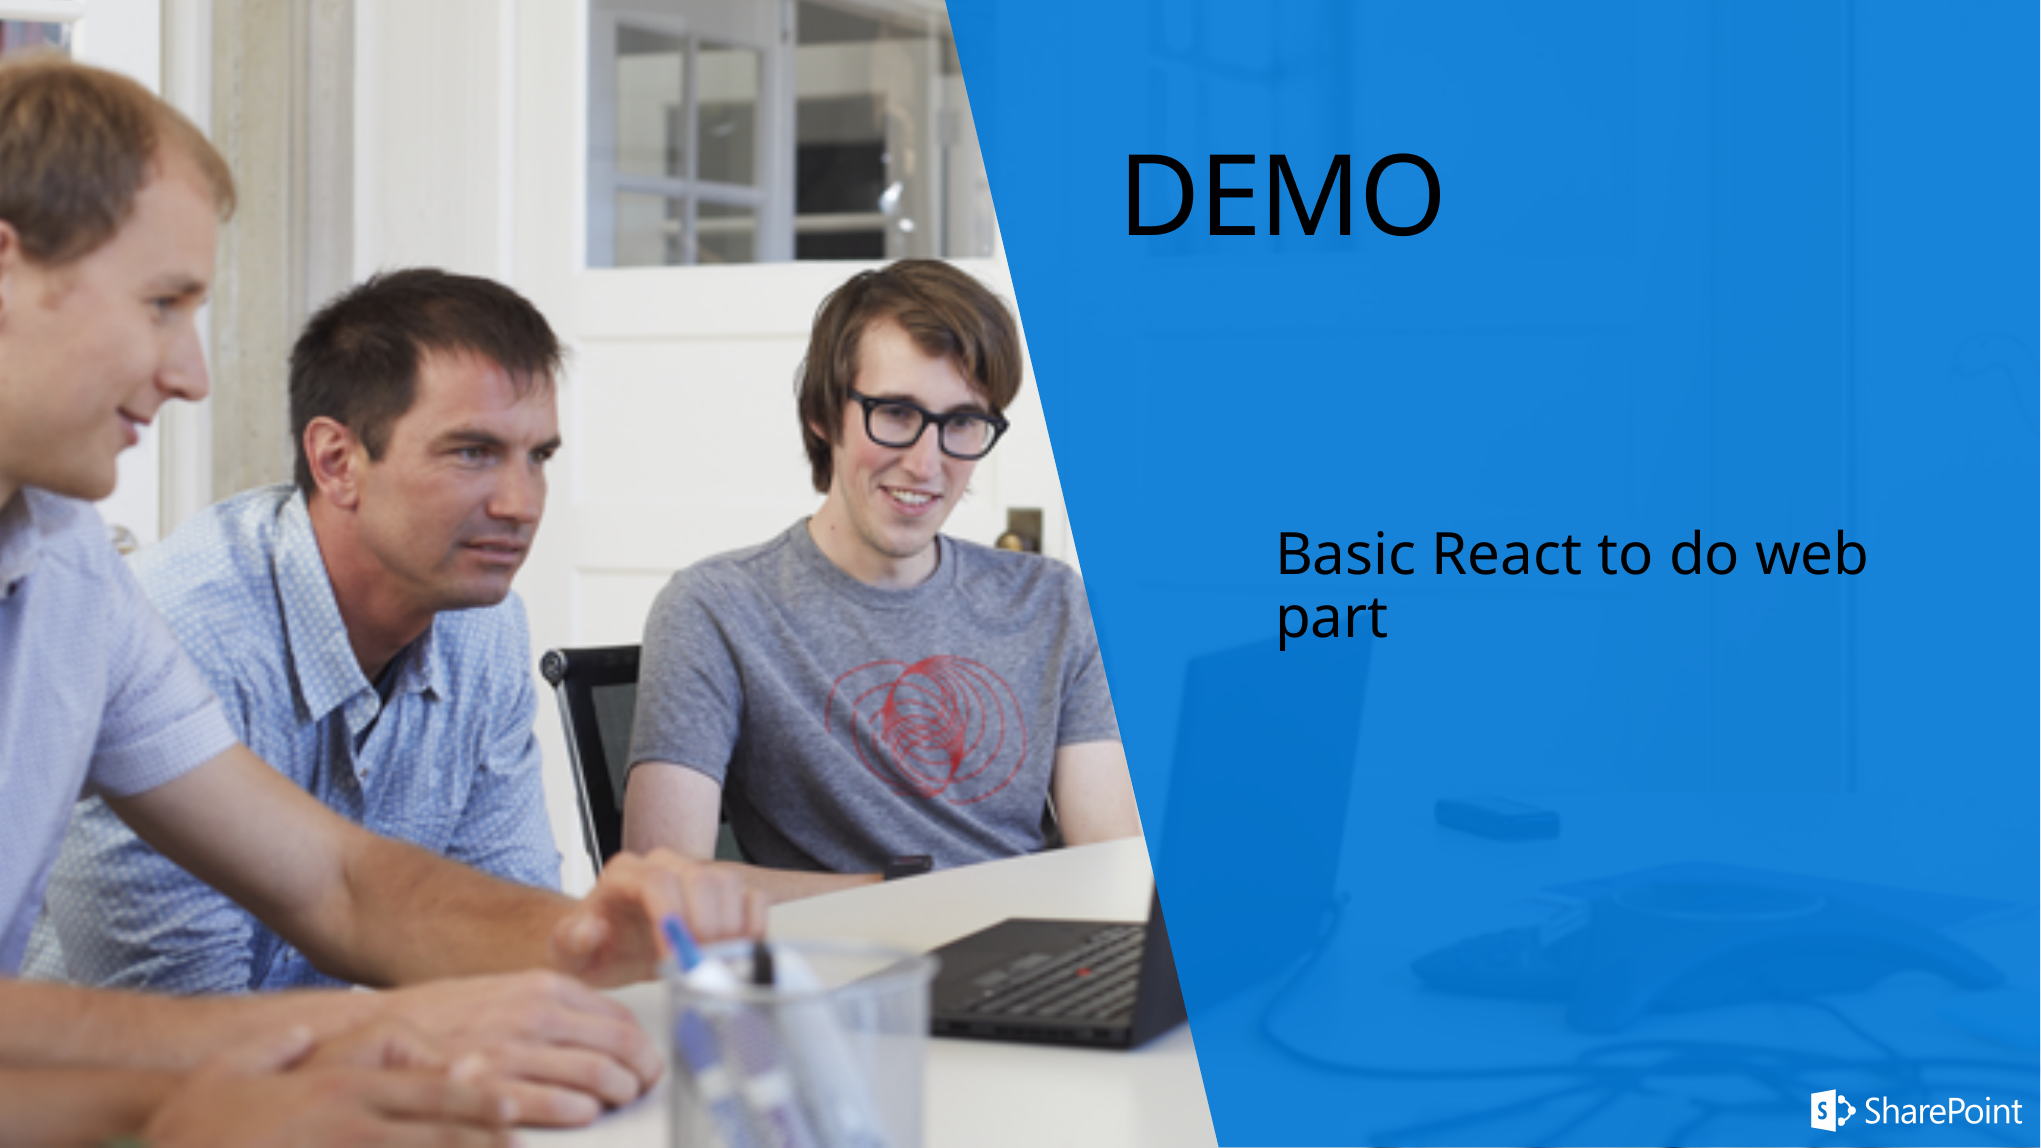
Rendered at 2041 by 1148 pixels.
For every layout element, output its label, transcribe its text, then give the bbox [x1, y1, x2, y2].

title DEMO [1095, 123, 1995, 499]
list Basic React to do web part [1245, 500, 1990, 801]
picture [0, 0, 1218, 1148]
picture [1793, 1071, 2040, 1148]
